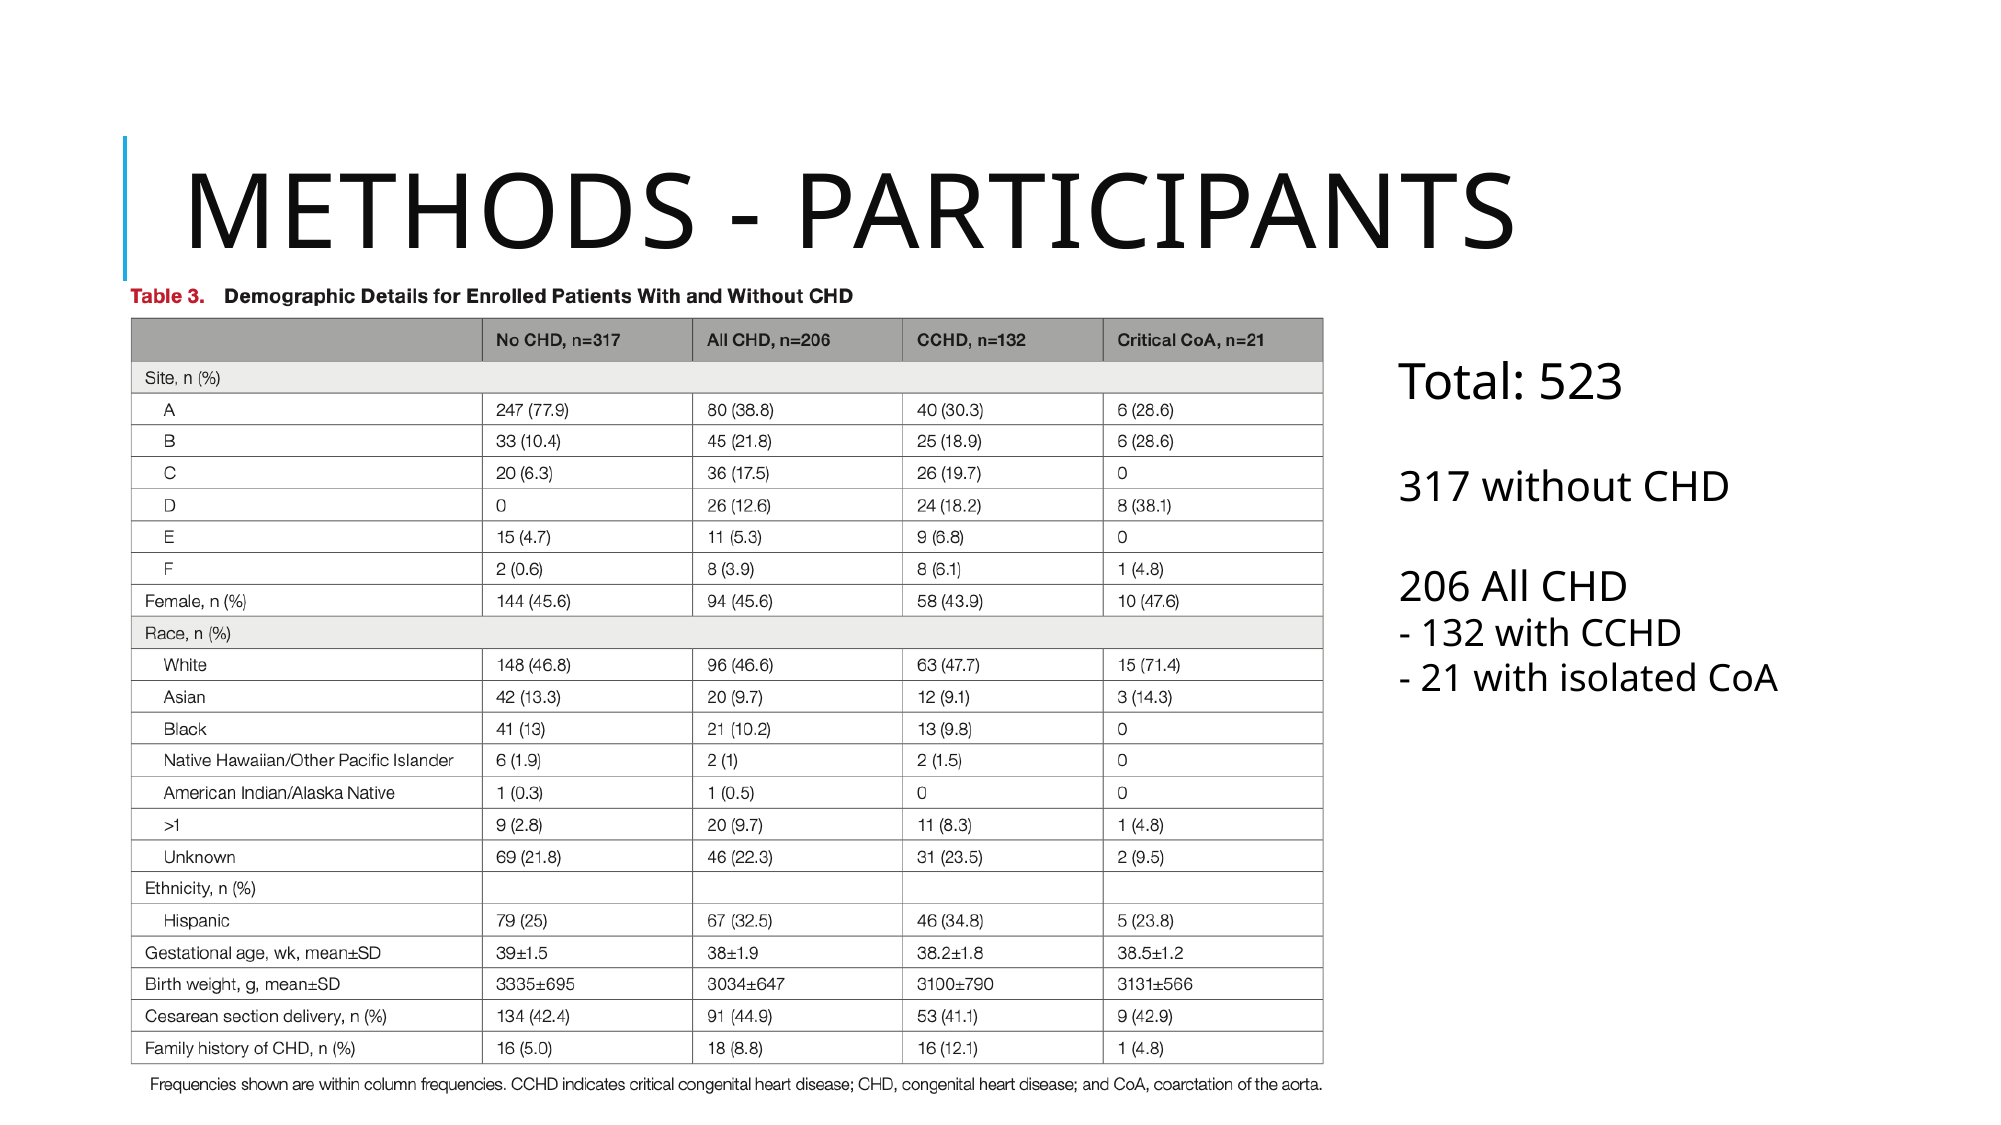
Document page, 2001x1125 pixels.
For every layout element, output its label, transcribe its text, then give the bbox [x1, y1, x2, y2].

title Methods - Participants [168, 96, 1763, 341]
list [119, 281, 1334, 1099]
text_box Total: 523 317 without CHD 206 All CHD - 132 with CCHD - 21 with isolated CoA [1340, 341, 1811, 707]
